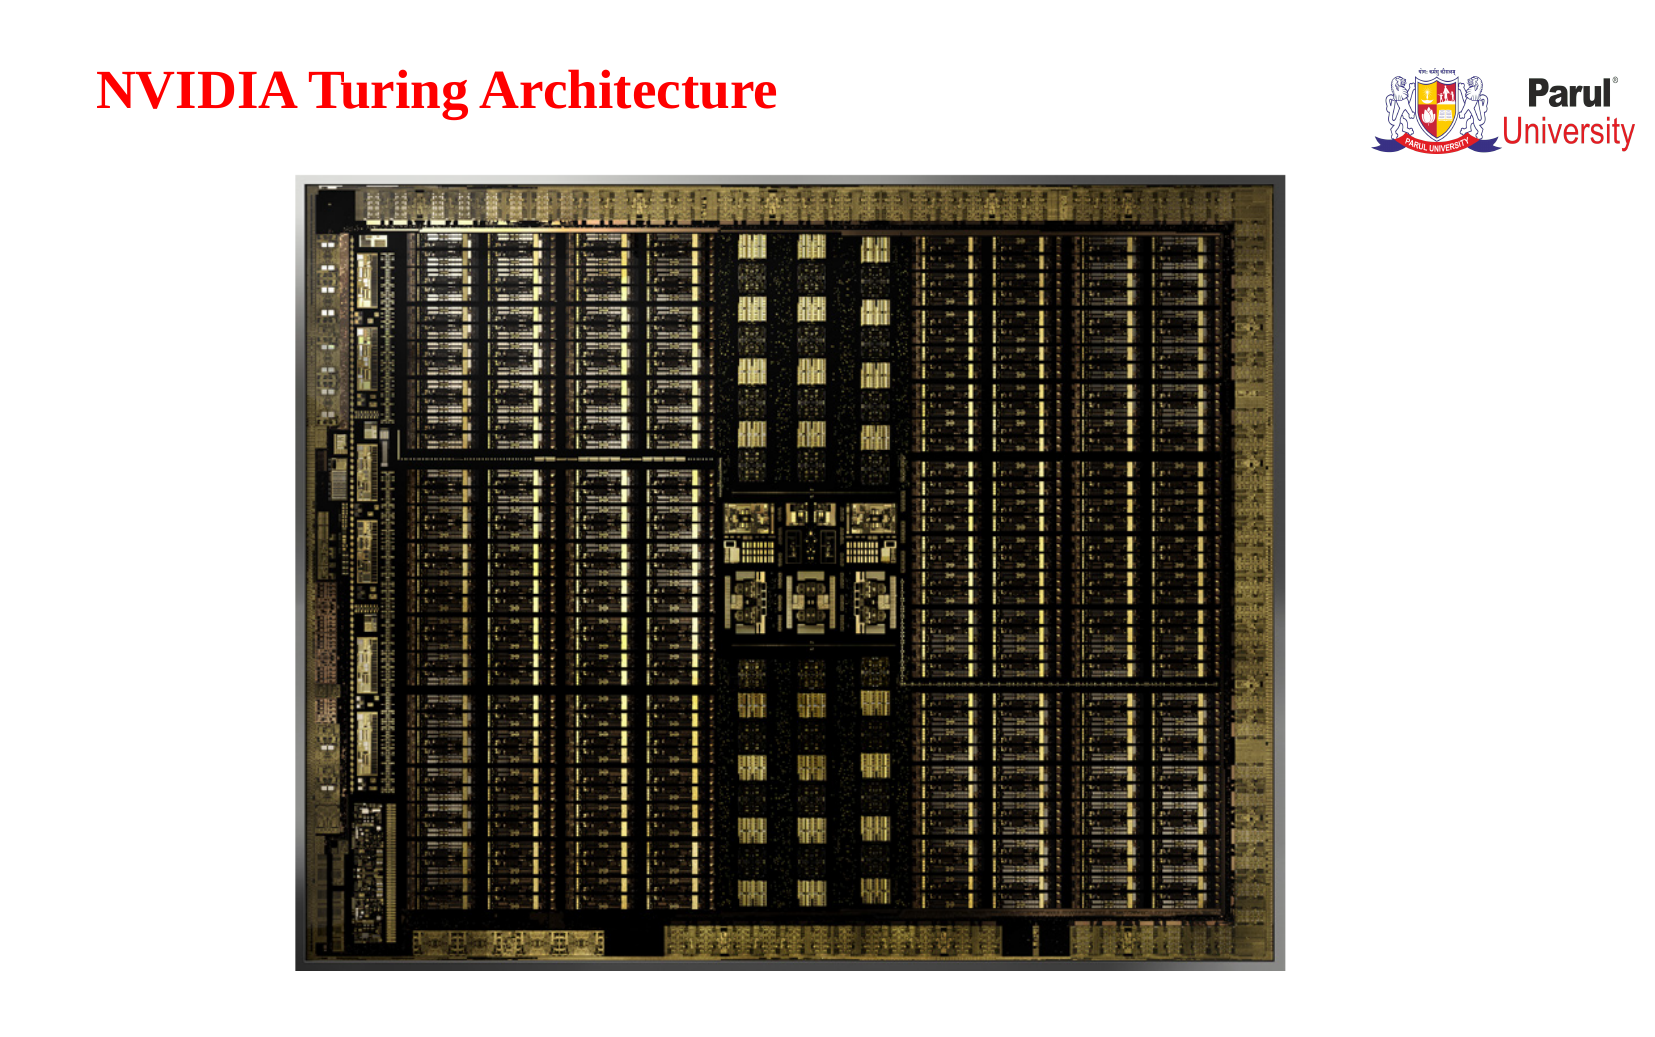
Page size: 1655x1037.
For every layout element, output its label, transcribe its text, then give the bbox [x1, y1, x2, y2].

picture [1370, 68, 1635, 155]
title NVIDIA Turing Architecture [96, 52, 1523, 120]
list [285, 166, 1293, 972]
